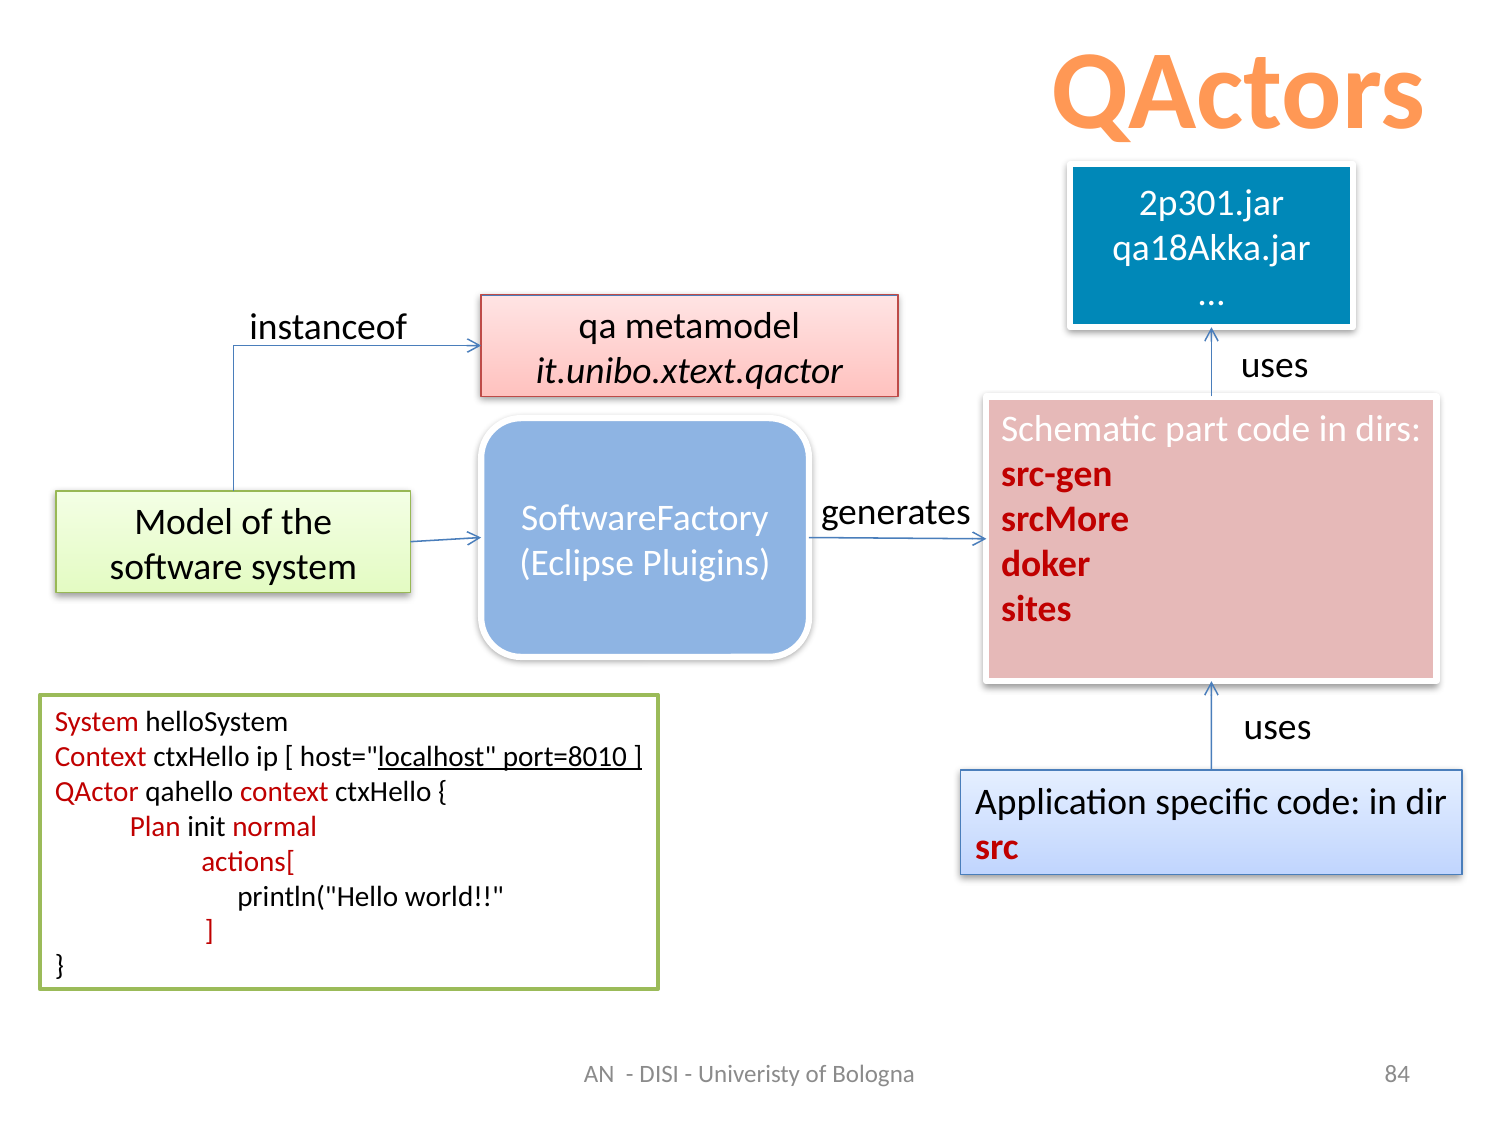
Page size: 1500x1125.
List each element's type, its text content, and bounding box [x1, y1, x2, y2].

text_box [284, 293, 431, 543]
footer AN - DISI - Univeristy of Bologna [512, 1042, 988, 1103]
text_box qa metamodel it.unibo.xtext.qactor [480, 294, 899, 397]
text_box QActors [1036, 8, 1442, 159]
text_box generates [806, 479, 987, 540]
text_box uses [1228, 694, 1327, 755]
text_box Schematic part code in dirs: src-gen srcMore doker sites [983, 393, 1440, 684]
text_box Model of the software system [55, 490, 411, 593]
slide_number 84 [1074, 1042, 1425, 1103]
text_box instanceof [234, 294, 282, 355]
text_box uses [1226, 333, 1324, 393]
text_box SoftwareFactory (Eclipse Pluigins) [477, 414, 813, 661]
text_box System helloSystem Context ctxHello ip [ host="localhost" port=8010 ] QActor qahello context ctxHello { Plan init normal actions[ println("Hello world!!" ] } [38, 693, 660, 991]
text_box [434, 537, 482, 542]
text_box 2p301.jar qa18Akka.jar … [1067, 161, 1356, 330]
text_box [808, 537, 984, 541]
text_box Application specific code: in dir src [960, 769, 1463, 875]
